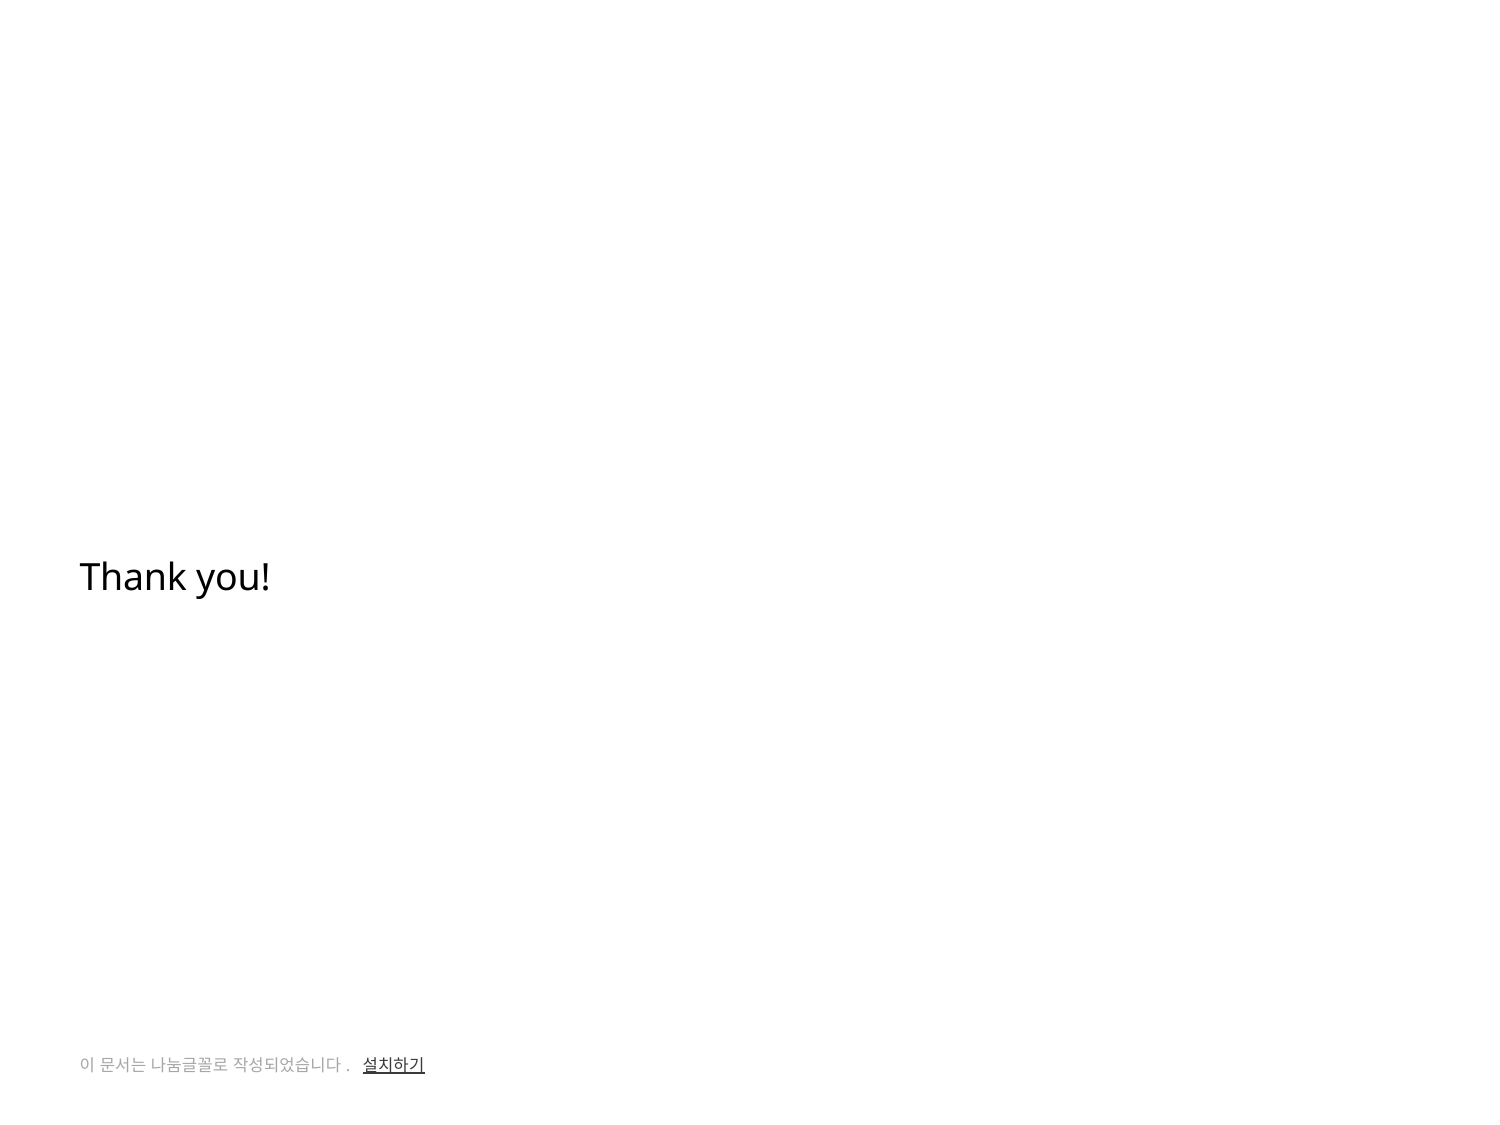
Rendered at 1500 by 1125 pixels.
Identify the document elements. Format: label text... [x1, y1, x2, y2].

text_box Thank you! [64, 522, 597, 605]
text_box 이 문서는 나눔글꼴로 작성되었습니다. 설치하기 [64, 1046, 440, 1086]
